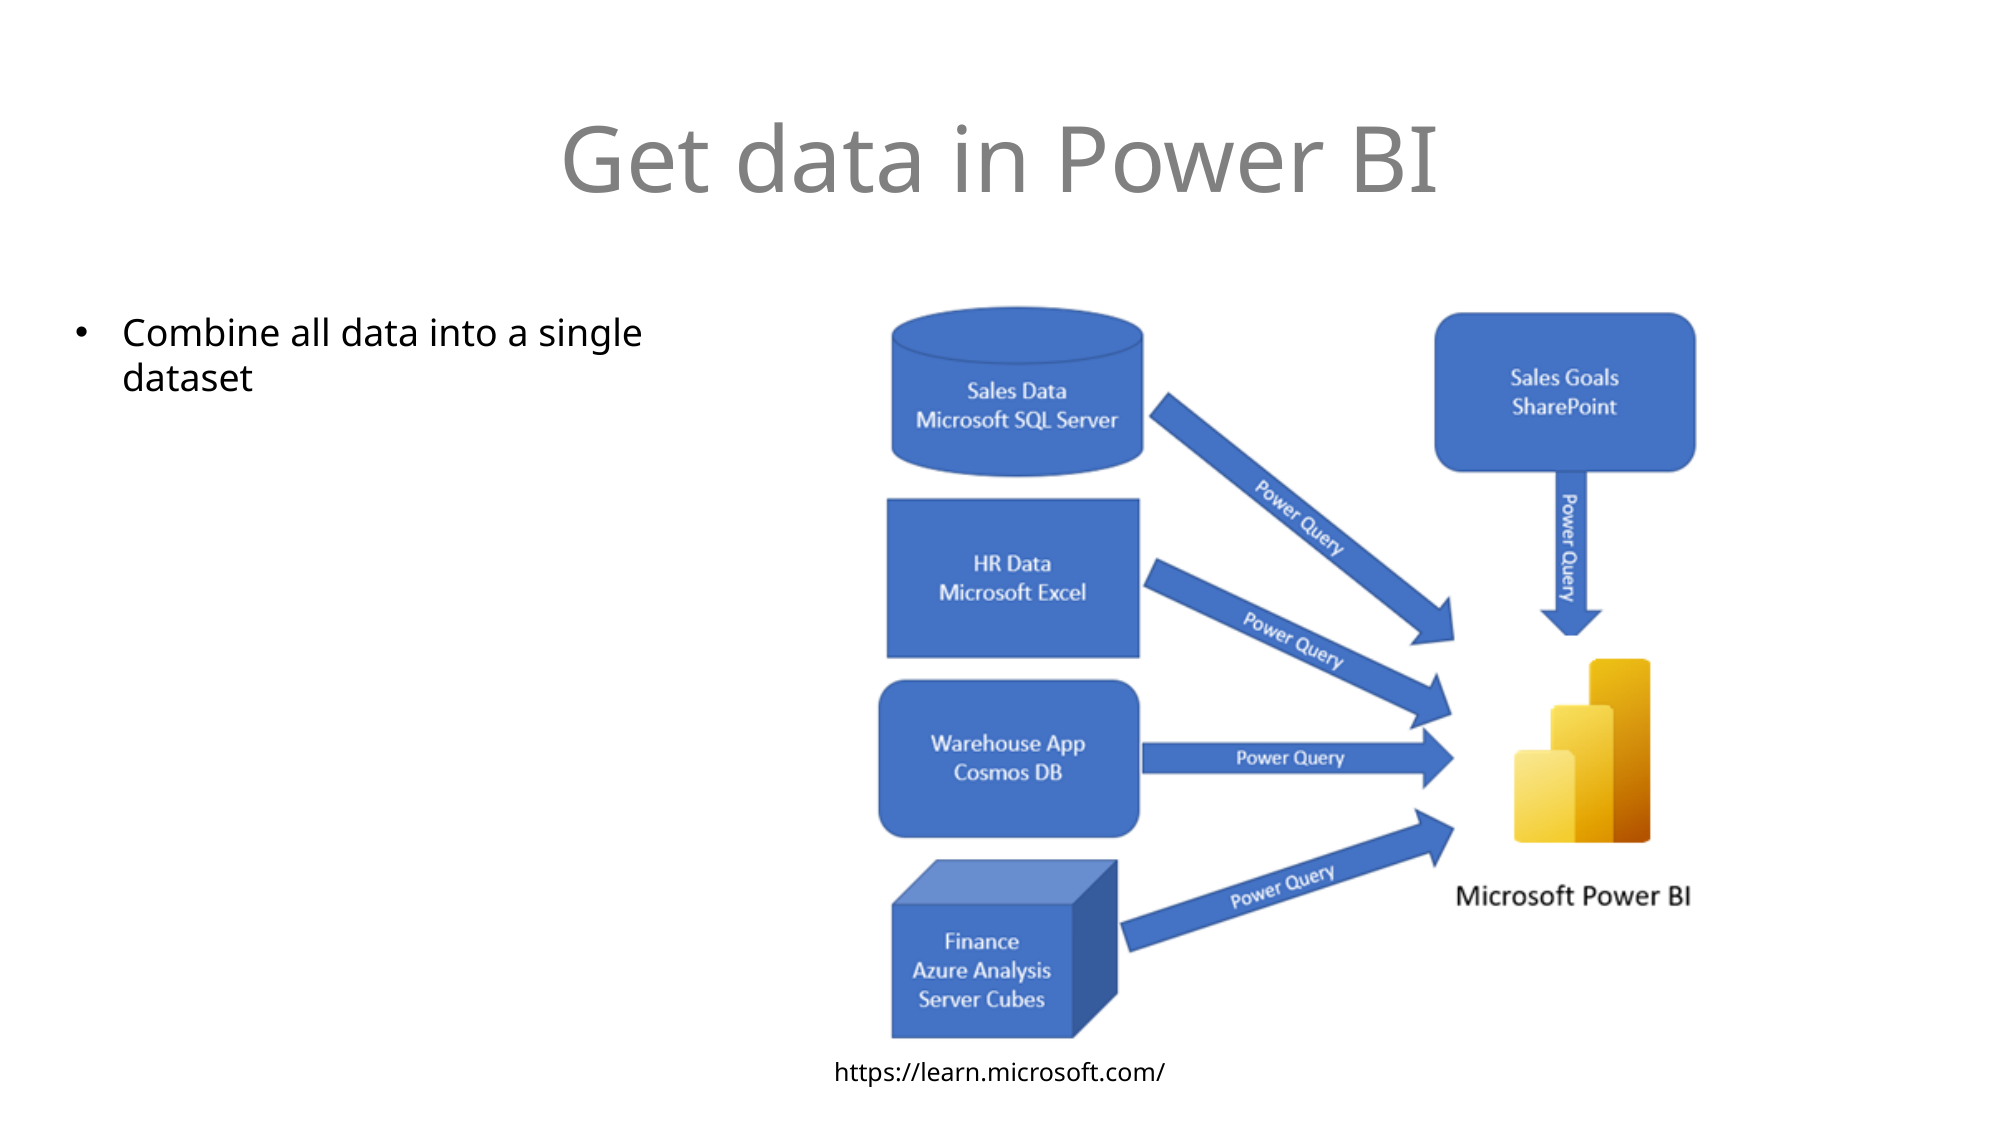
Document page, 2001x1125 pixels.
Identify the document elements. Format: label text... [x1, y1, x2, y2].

picture [874, 301, 1707, 1047]
title Get data in Power BI [98, 54, 1902, 272]
text_box Combine all data into a single dataset [60, 301, 734, 407]
text_box https://learn.microsoft.com/ [500, 1049, 1500, 1095]
